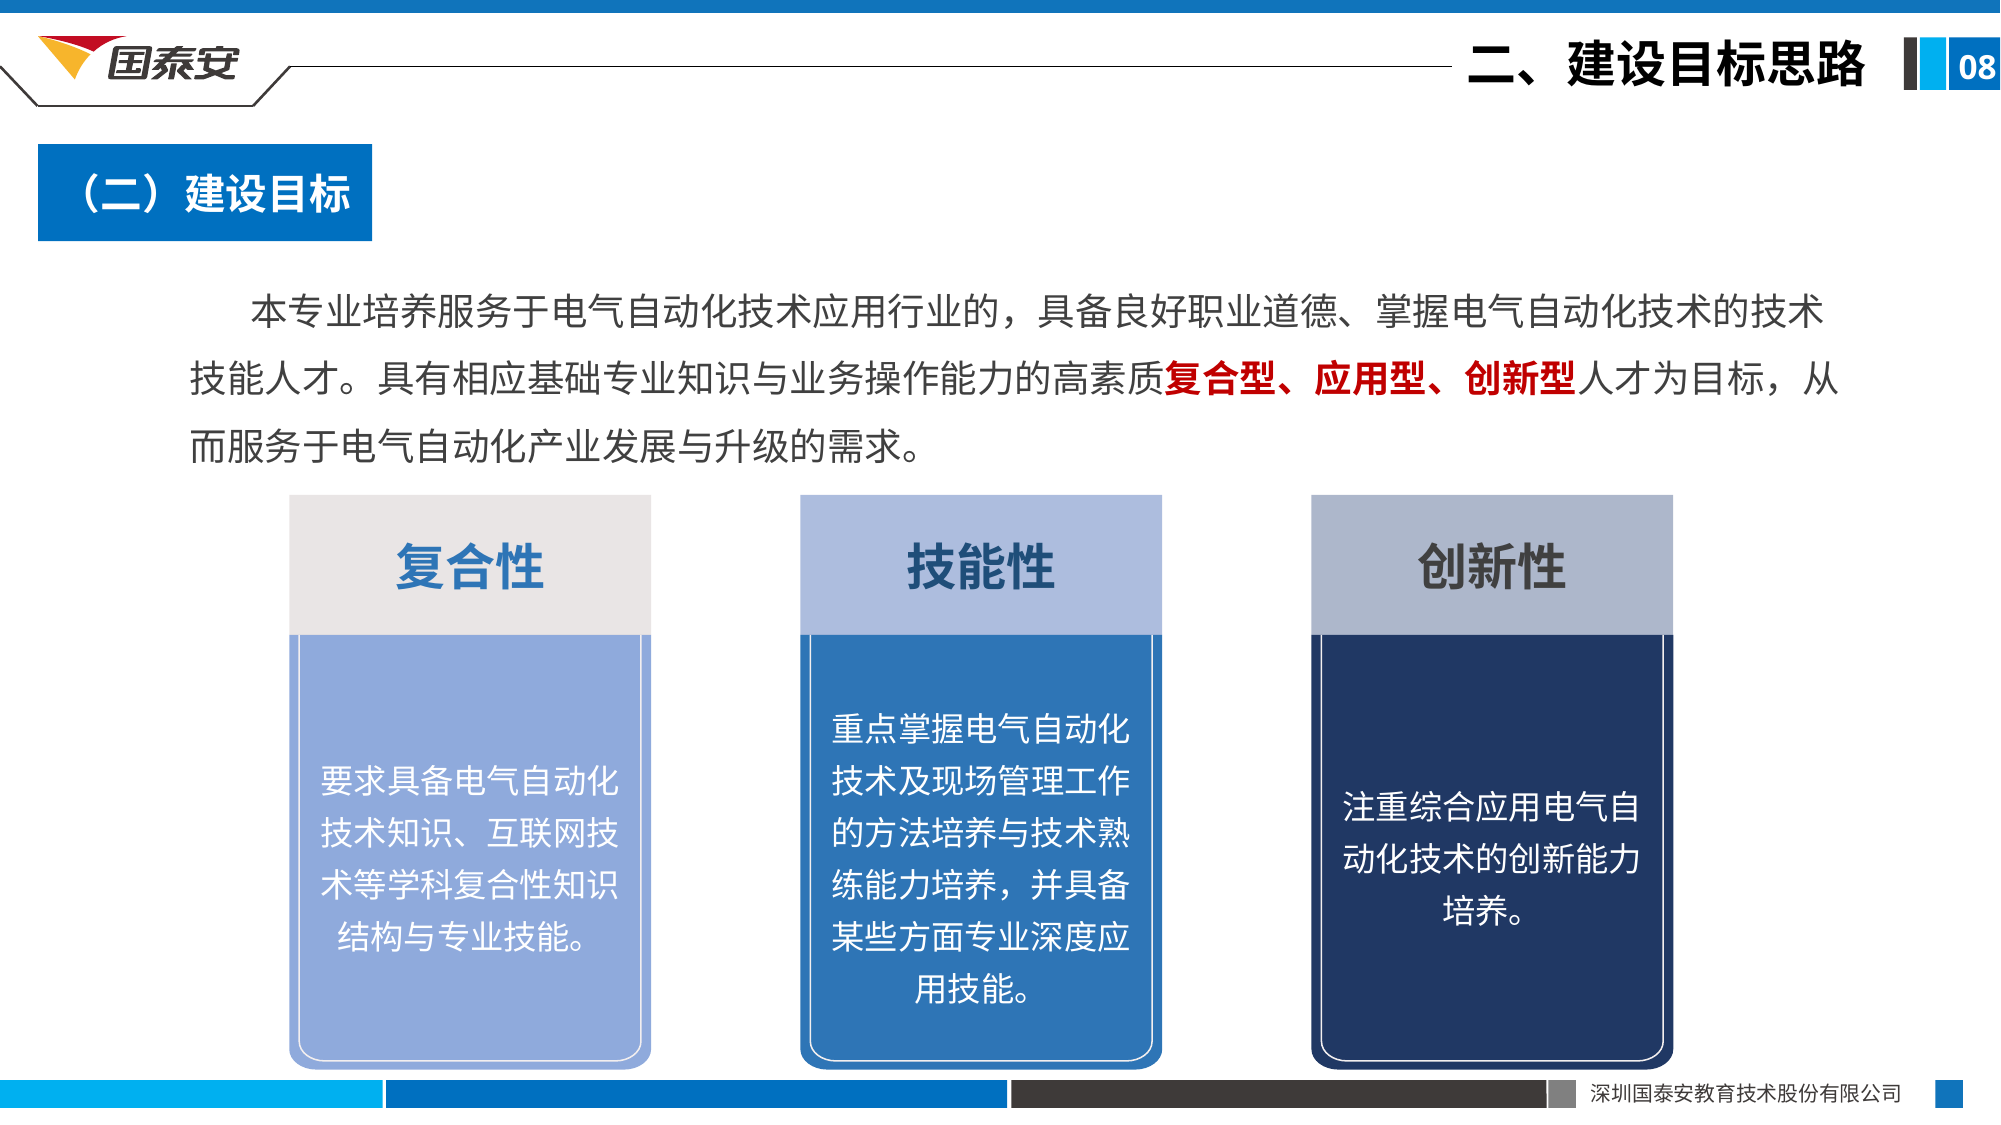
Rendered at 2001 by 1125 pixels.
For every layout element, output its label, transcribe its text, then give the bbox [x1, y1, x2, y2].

text_box 重点掌握电气自动化技术及现场管理工作的方法培养与技术熟练能力培养，并具备某些方面专业深度应用技能。 [800, 635, 1163, 1070]
text_box （二）建设目标 [38, 144, 373, 242]
text_box 二、建设目标思路 [1452, 32, 1900, 108]
text_box 技能性 [800, 494, 1163, 635]
text_box 注重综合应用电气自动化技术的创新能力培养。 [1311, 635, 1674, 1070]
text_box [1321, 634, 1664, 1061]
text_box 复合性 [289, 494, 652, 635]
text_box 要求具备电气自动化技术知识、互联网技术等学科复合性知识结构与专业技能。 [289, 635, 652, 1070]
text_box 创新性 [1311, 494, 1674, 635]
text_box 08 [1944, 38, 2000, 94]
text_box [810, 634, 1153, 1061]
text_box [0, 66, 290, 106]
text_box 本专业培养服务于电气自动化技术应用行业的，具备良好职业道德、掌握电气自动化技术的技术技能人才。具有相应基础专业知识与业务操作能力的高素质复合型、应用型、创新型人才为目标，从而服务于电气自动化产业发展与升级的需求。 [176, 258, 1873, 475]
text_box [299, 634, 641, 1061]
